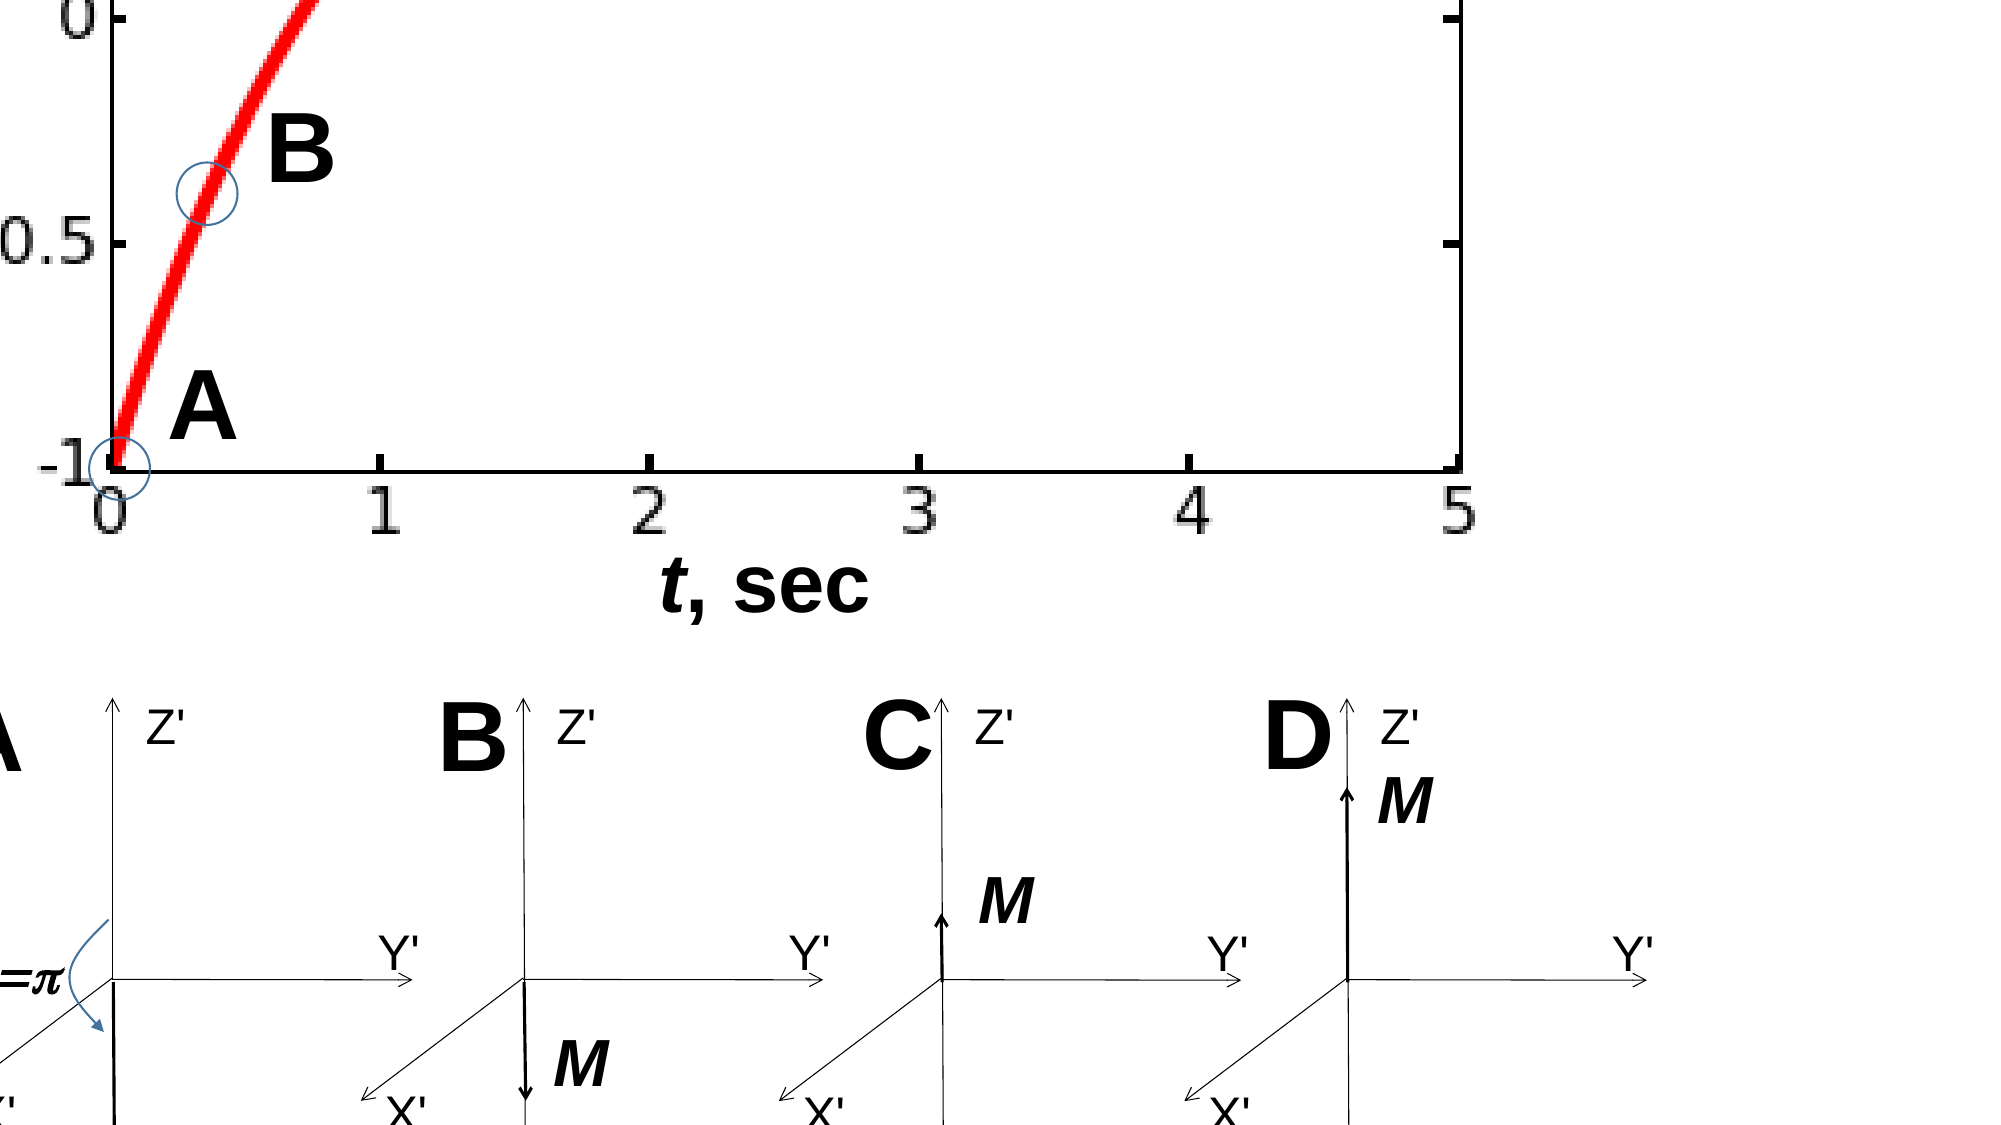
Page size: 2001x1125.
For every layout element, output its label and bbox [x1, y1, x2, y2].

text_box [0, 0, 1671, 1125]
